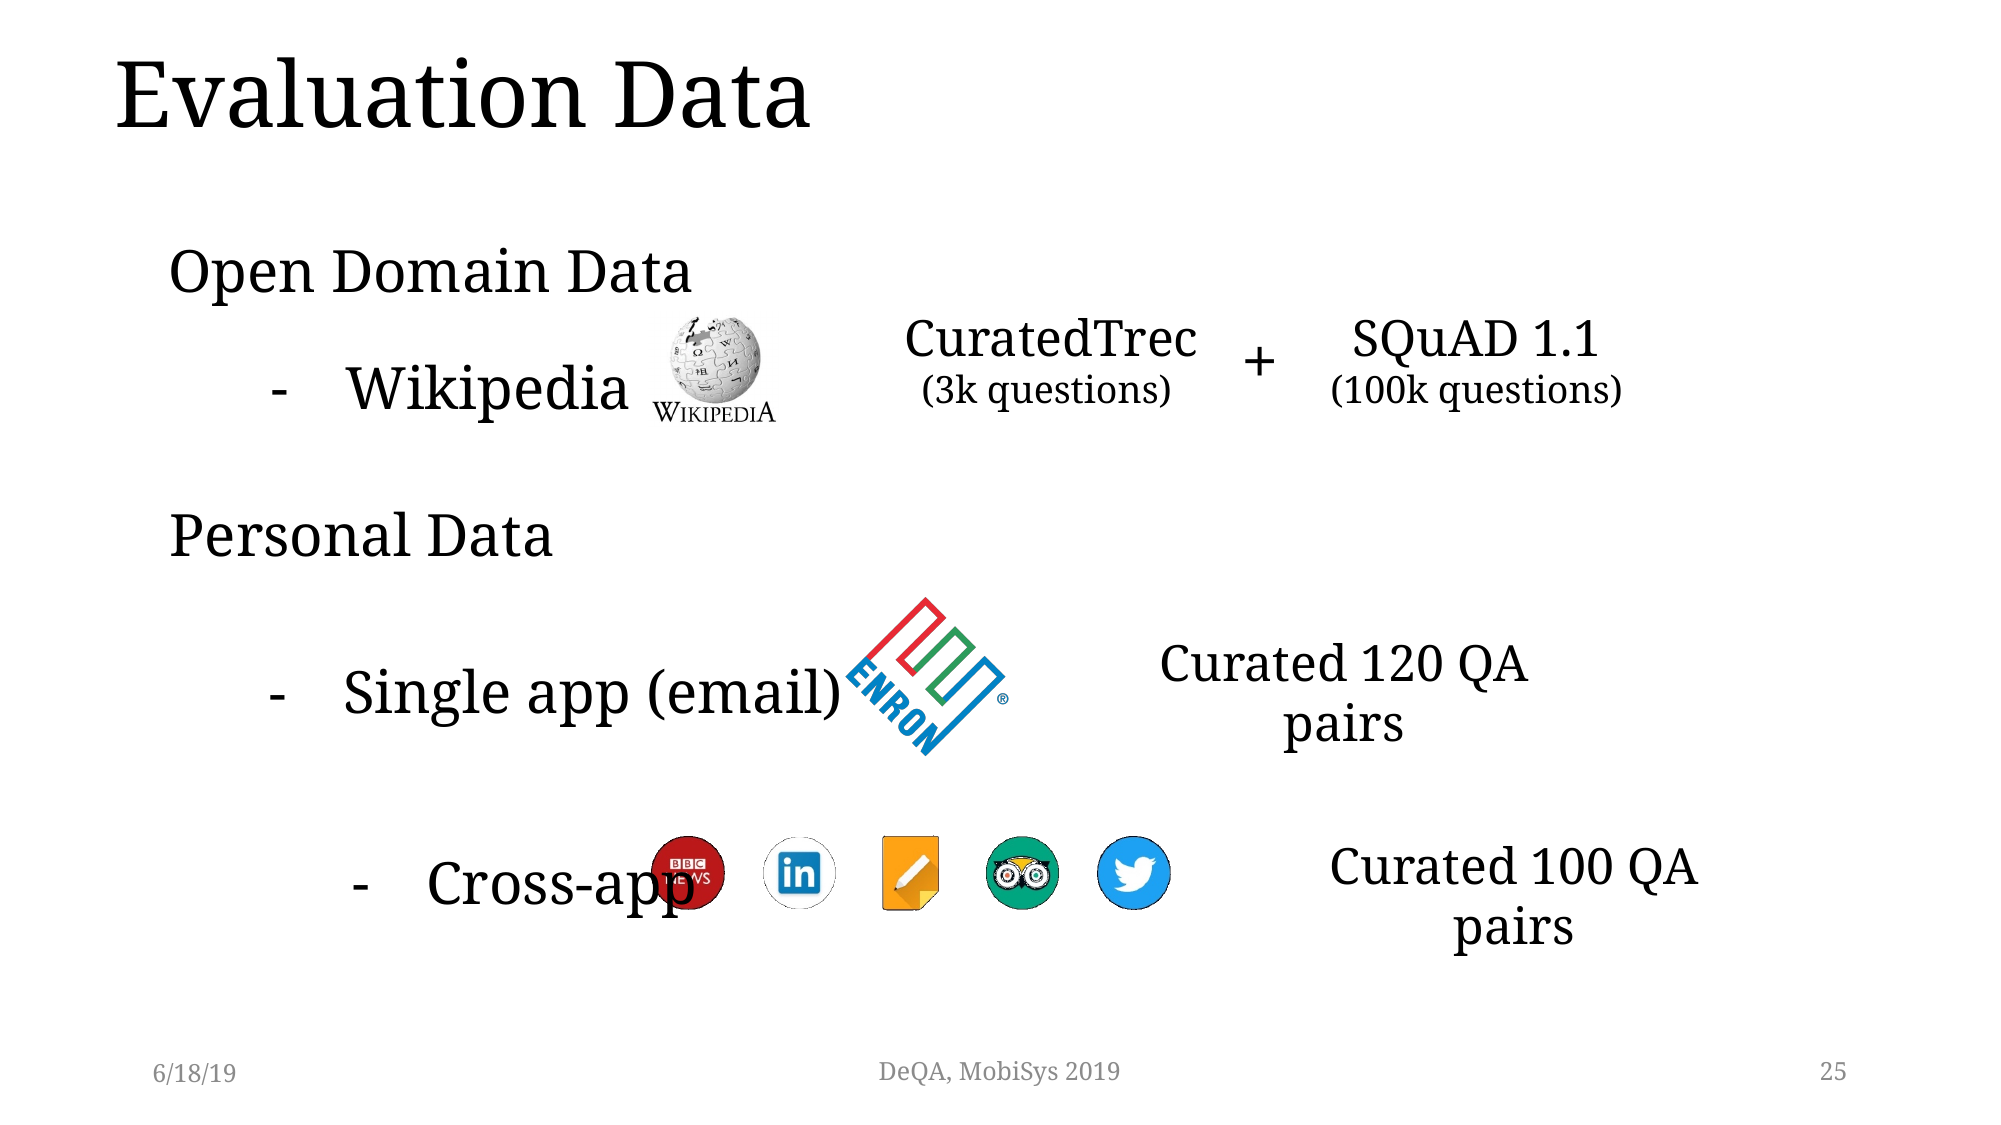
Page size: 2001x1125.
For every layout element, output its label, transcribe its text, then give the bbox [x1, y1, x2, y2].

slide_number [137, 1042, 588, 1103]
title Evaluation Data [99, 22, 1900, 173]
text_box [265, 768, 1769, 917]
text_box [165, 226, 1647, 427]
footer DeQA, MobiSys 2019 [662, 1042, 1338, 1103]
slide_number 25 [1412, 1042, 1863, 1103]
text_box Personal Data [154, 490, 586, 576]
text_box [265, 578, 1599, 757]
